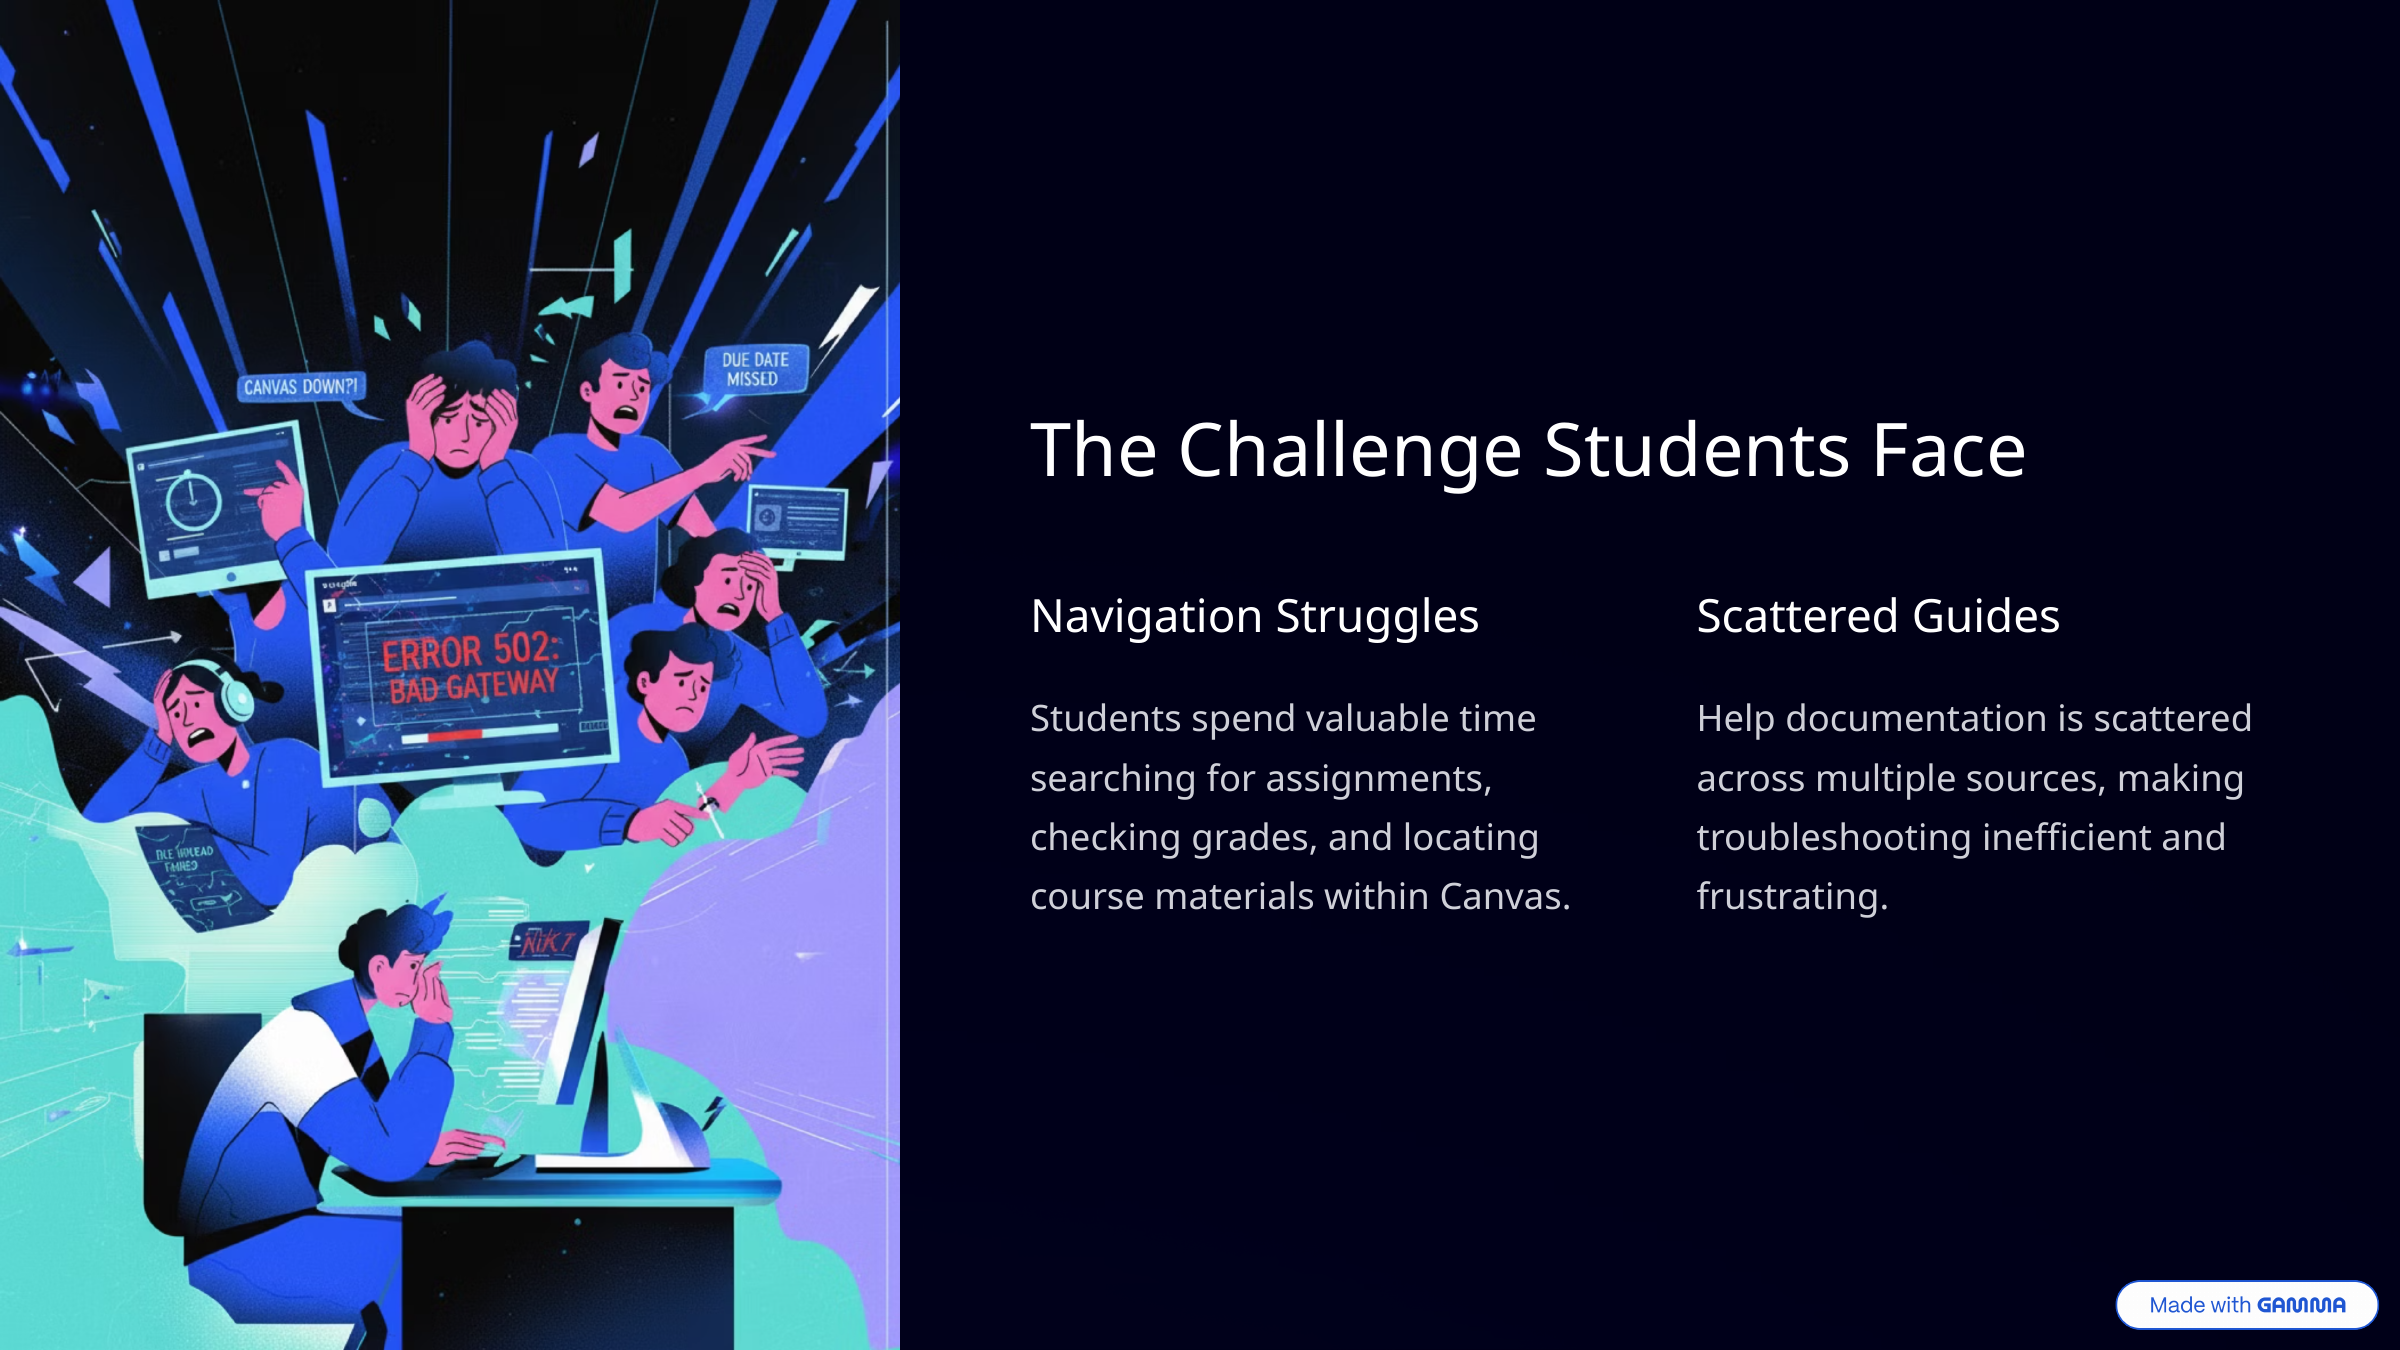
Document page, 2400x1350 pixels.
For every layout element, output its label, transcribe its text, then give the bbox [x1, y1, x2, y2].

text_box Help documentation is scattered across multiple sources, making troubleshooting inefficient and frustrating. [1696, 679, 2271, 918]
text_box Scattered Guides [1696, 584, 2162, 643]
picture [2106, 1271, 2389, 1339]
text_box The Challenge Students Face [1030, 398, 2000, 492]
text_box Students spend valuable time searching for assignments, checking grades, and locating course materials within Canvas. [1030, 679, 1605, 918]
text_box Navigation Struggles [1030, 584, 1496, 643]
picture [0, 0, 900, 1350]
